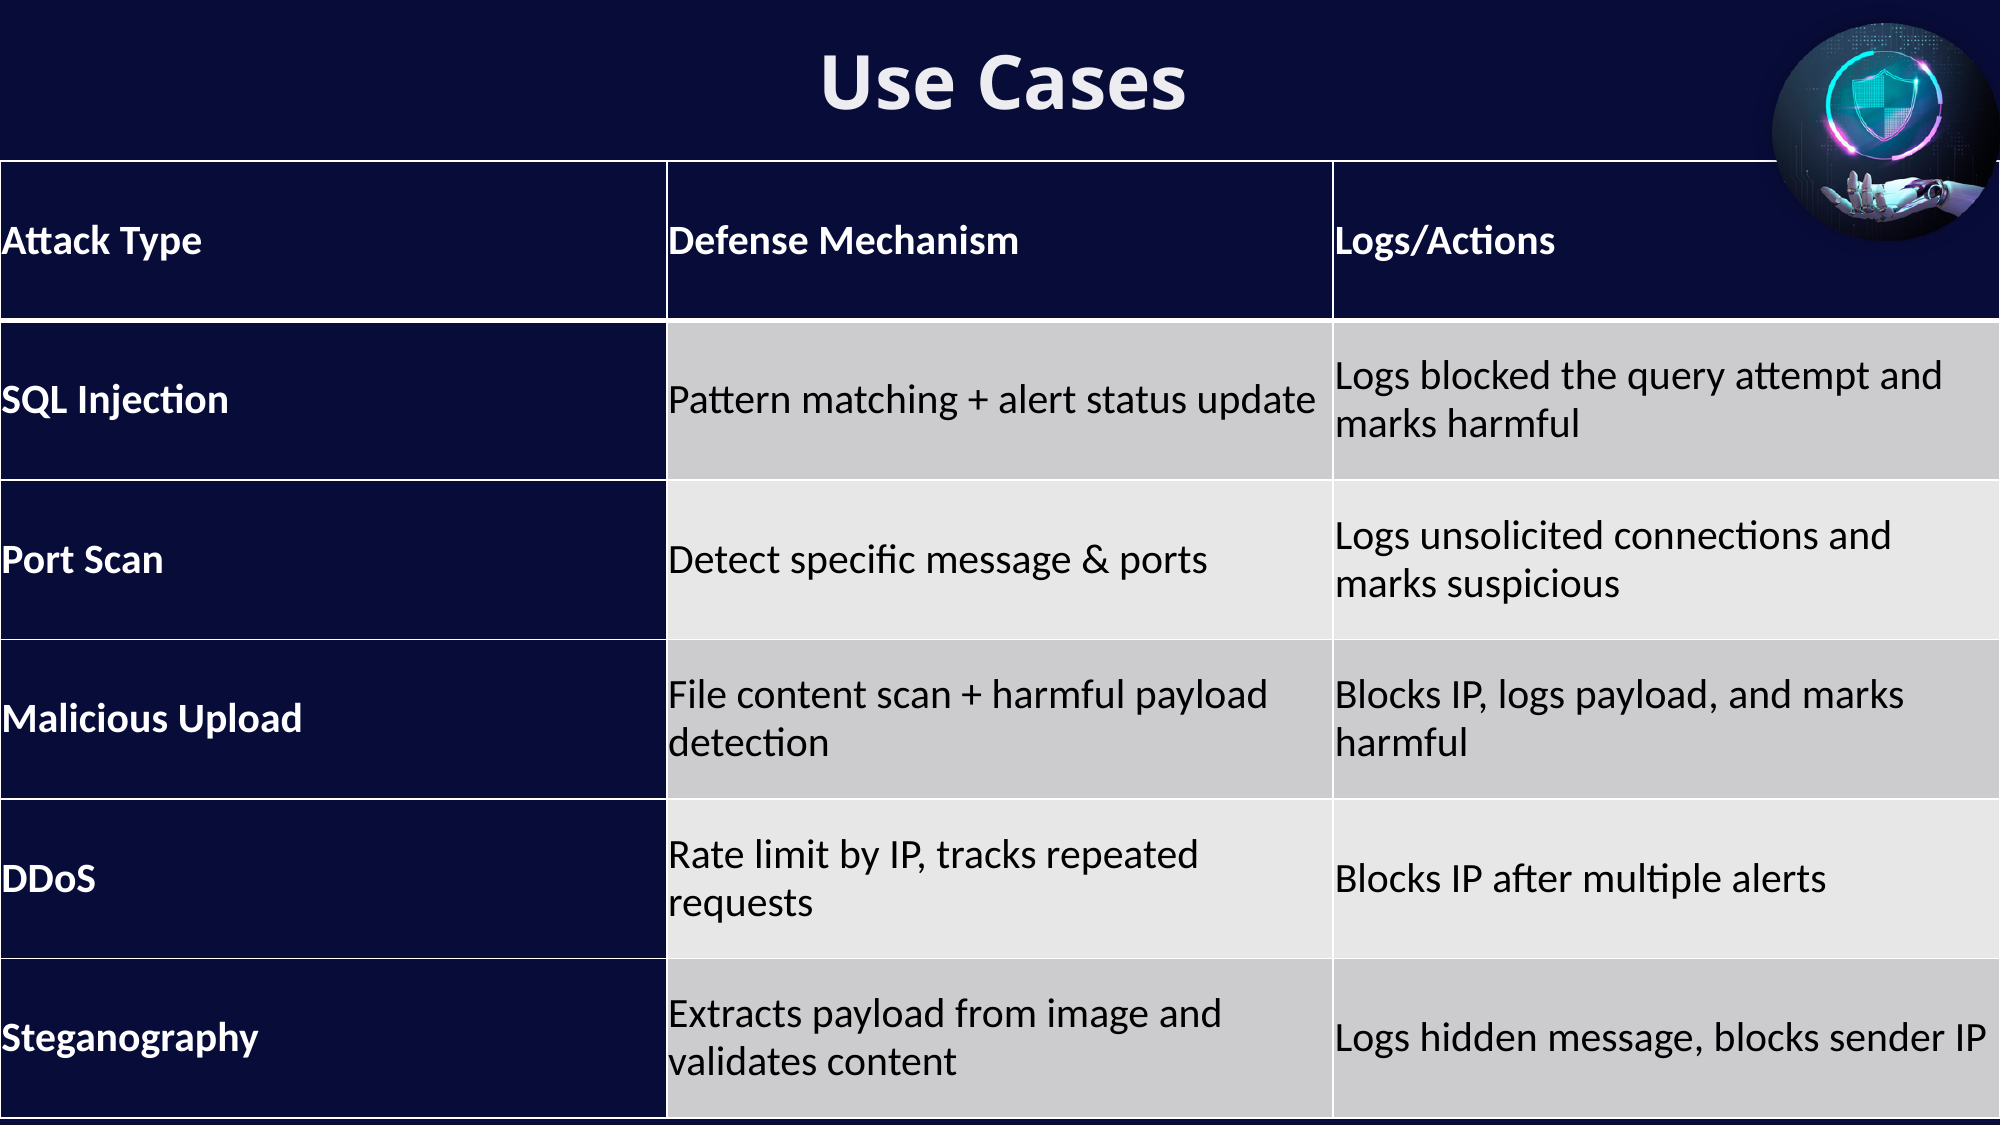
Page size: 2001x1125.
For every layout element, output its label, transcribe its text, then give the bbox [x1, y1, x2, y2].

table_cell Logs unsolicited connections and marks suspicious [1334, 481, 1999, 639]
table_cell Logs blocked the query attempt and marks harmful [1334, 323, 1999, 479]
table_cell Rate limit by IP, tracks repeated requests [668, 800, 1332, 958]
table_cell Pattern matching + alert status update [668, 323, 1332, 479]
table_cell DDoS [1, 800, 666, 958]
table_cell File content scan + harmful payload detection [668, 640, 1332, 798]
table_header Logs/Actions [1334, 162, 1999, 318]
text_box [810, 26, 1568, 197]
table_cell Detect specific message & ports [668, 481, 1332, 639]
table_cell Blocks IP after multiple alerts [1334, 800, 1999, 958]
table_cell SQL Injection [1, 323, 666, 479]
table_cell Malicious Upload [1, 640, 666, 798]
table_cell Extracts payload from image and validates content [668, 959, 1332, 1117]
table_cell Steganography [1, 959, 666, 1117]
picture [1771, 22, 2000, 241]
table_cell Logs hidden message, blocks sender IP [1334, 959, 1999, 1117]
table_header Defense Mechanism [668, 162, 1332, 318]
table_cell Port Scan [1, 481, 666, 639]
table_header Attack Type [1, 162, 666, 318]
table_cell Blocks IP, logs payload, and marks harmful [1334, 640, 1999, 798]
